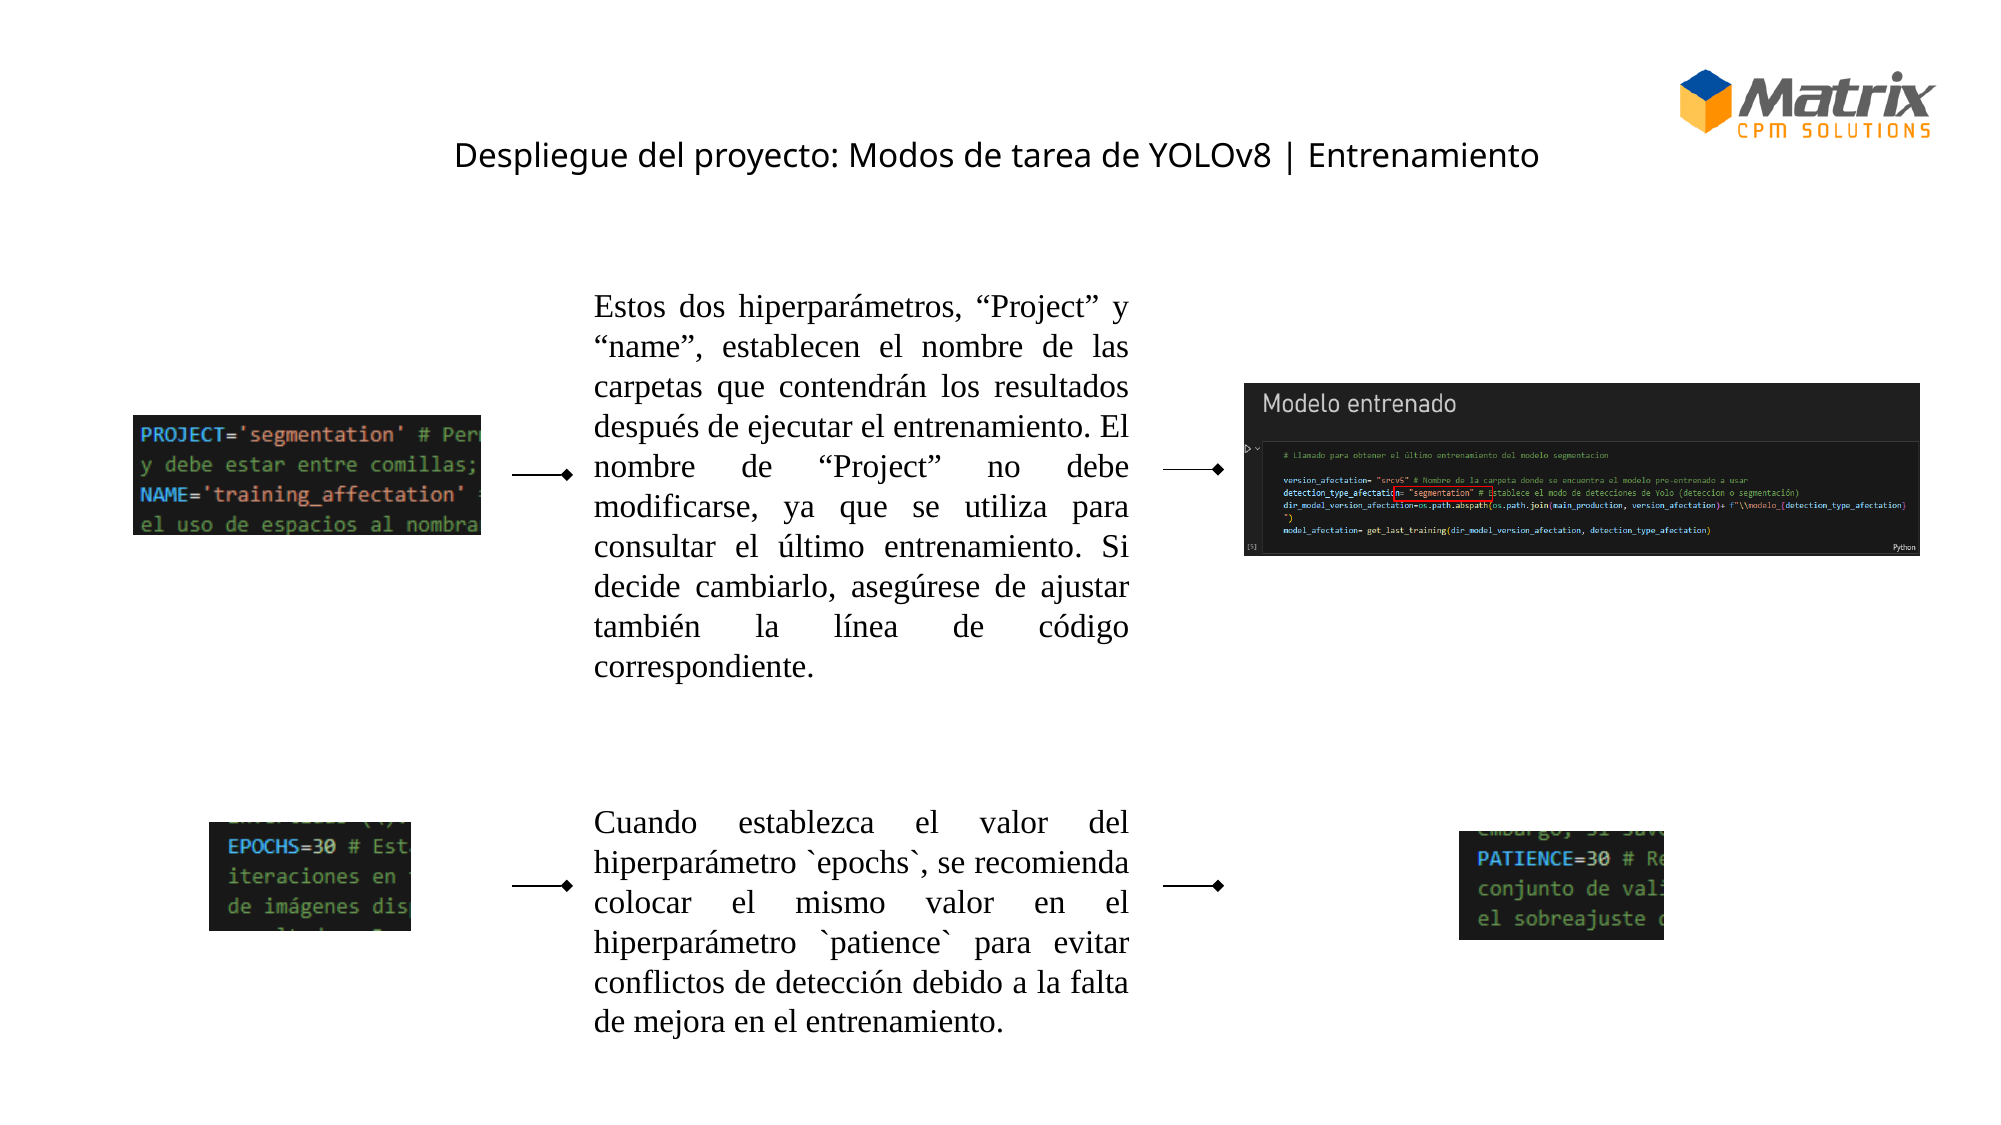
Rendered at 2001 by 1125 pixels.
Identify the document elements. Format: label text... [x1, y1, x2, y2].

text_box Estos dos hiperparámetros, “Project” y “name”, establecen el nombre de las carpetas que contendrán los resultados después de ejecutar el entrenamiento. El nombre de “Project” no debe modificarse, ya que se utiliza para consultar el último entrenamiento. Si decide cambiarlo, asegúrese de ajustar también la línea de código correspondiente. [579, 277, 1146, 692]
text_box Cuando establezca el valor del hiperparámetro `epochs`, se recomienda colocar el mismo valor en el hiperparámetro `patience` para evitar conflictos de detección debido a la falta de mejora en el entrenamiento. [579, 792, 1146, 1047]
picture [1677, 59, 1939, 151]
picture [133, 415, 481, 535]
picture [1244, 383, 1920, 556]
picture [209, 822, 411, 931]
text_box Despliegue del proyecto: Modos de tarea de YOLOv8 | Entrenamiento [108, 47, 1888, 266]
picture [1459, 831, 1664, 940]
